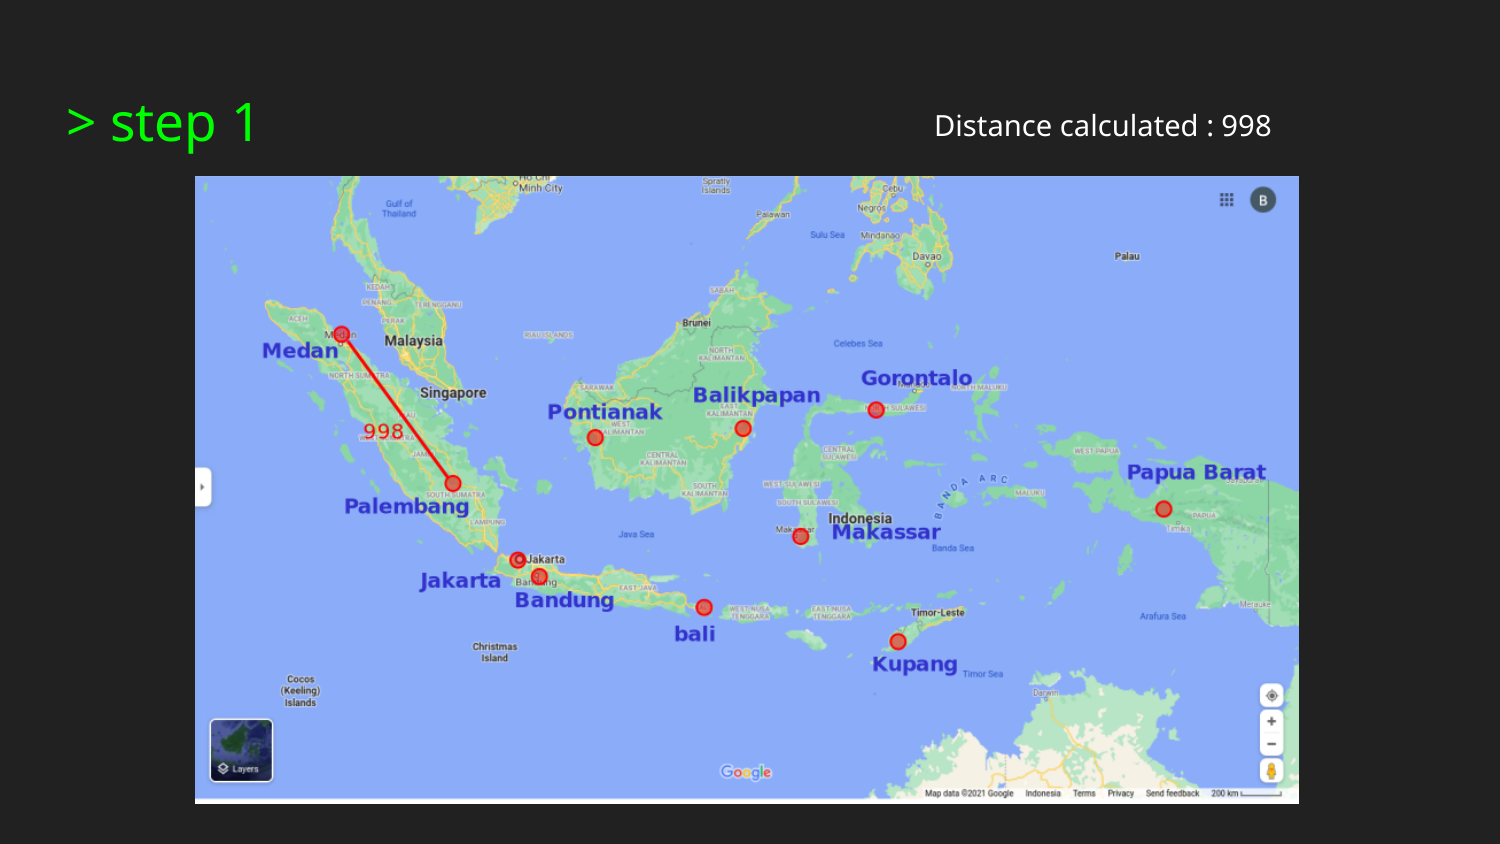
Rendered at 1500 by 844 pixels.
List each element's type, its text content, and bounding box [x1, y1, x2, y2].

picture [194, 176, 1300, 805]
text_box Distance calculated : 998 [919, 92, 1487, 158]
title > step 1 [51, 72, 1449, 167]
